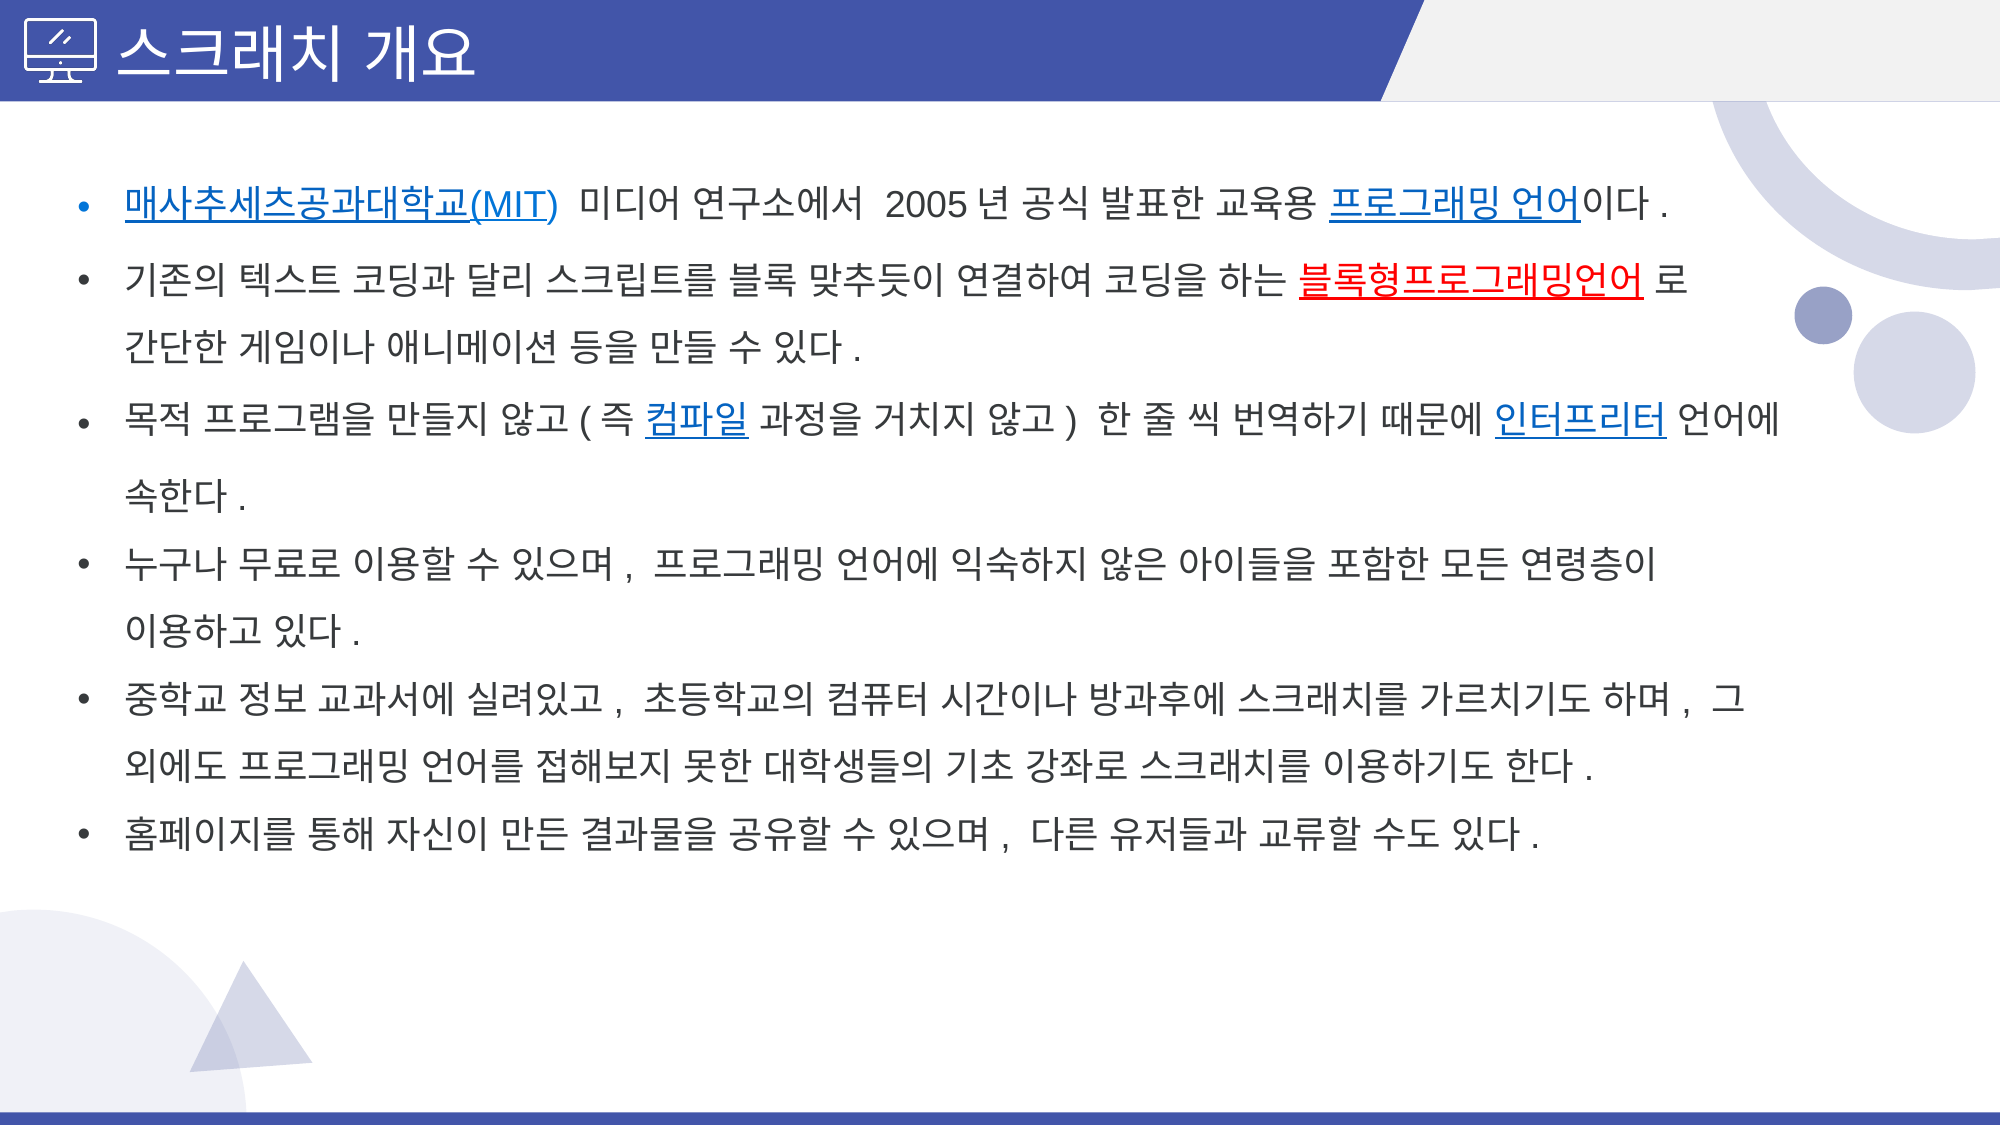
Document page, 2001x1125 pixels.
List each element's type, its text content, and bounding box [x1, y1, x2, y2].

text_box 매사추세츠공과대학교(MIT) 미디어 연구소에서 2005년 공식 발표한 교육용 프로그래밍 언어이다. 기존의 텍스트 코딩과 달리 스크립트를 블록 맞추듯이 연결하여 코딩을 하는 블록형프로그래밍언어 로 간단한 게임이나 애니메이션 등을 만들 수 있다. 목적 프로그램을 만들지 않고(즉 컴파일 과정을 거치지 않고) 한 줄 씩 번역하기 때문에 인터프리터 언어에 속한다. 누구나 무료로 이용할 수 있으며, 프로그래밍 언어에 익숙하지 않은 아이들을 포함한 모든 연령층이 이용하고 있다. 중학교 정보 교과서에 실려있고, 초등학교의 컴퓨터 시간이나 방과후에 스크래치를 가르치기도 하며, 그 외에도 프로그래밍 언어를 접해보지 못한 대학생들의 기초 강좌로 스크래치를 이용하기도 한다. 홈페이지를 통해 자신이 만든 결과물을 공유할 수 있으며, 다른 유저들과 교류할 수도 있다. [62, 145, 1800, 863]
text_box 스크래치 개요 [108, 16, 1361, 81]
picture [24, 14, 97, 87]
